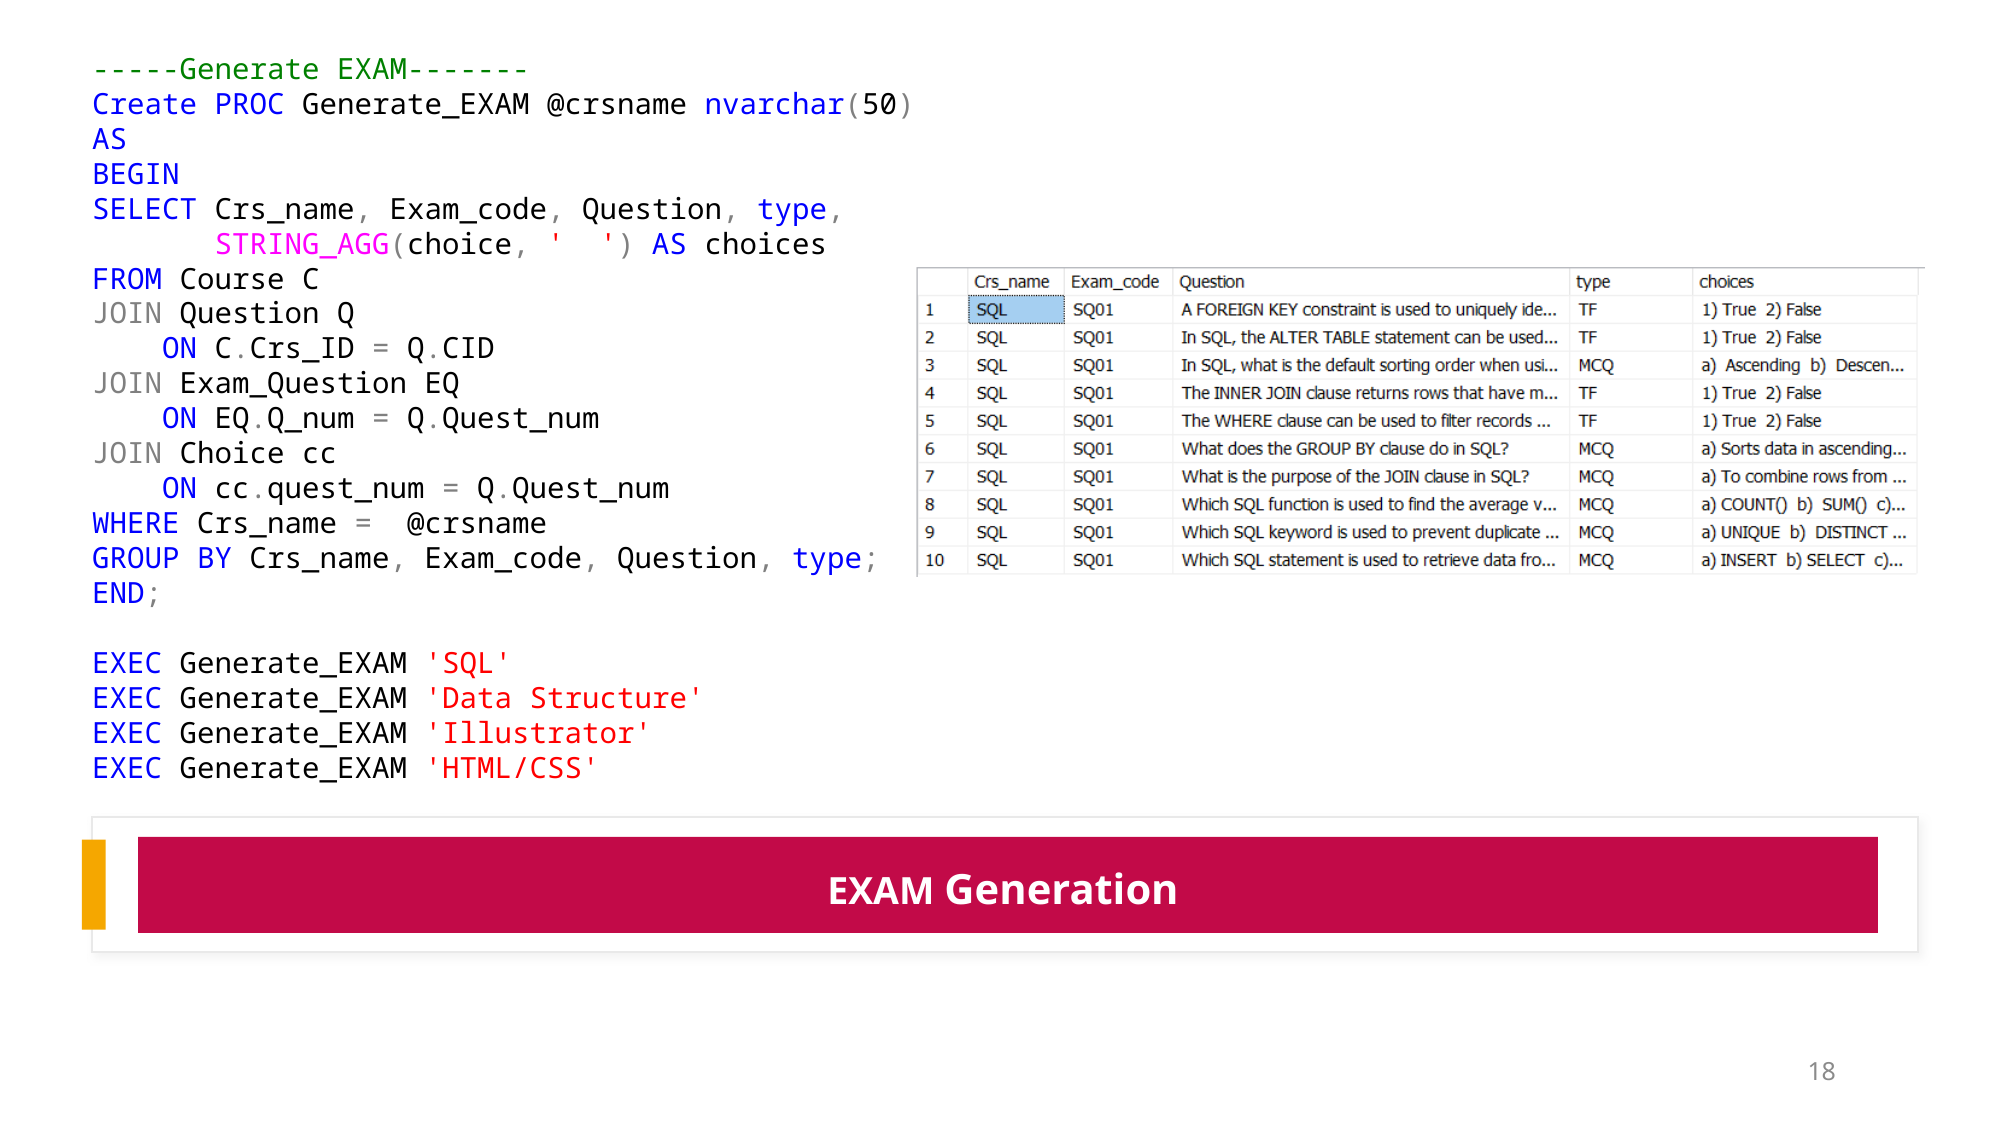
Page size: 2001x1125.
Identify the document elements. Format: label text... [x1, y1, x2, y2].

list EXAM Generation [138, 836, 1878, 933]
slide_number 18 [1401, 1042, 1851, 1103]
picture [913, 266, 1925, 577]
text_box -----Generate EXAM------- Create PROC Generate_EXAM @crsname nvarchar(50) AS BEGIN SELECT Crs_name, Exam_code, Question, type, STRING_AGG(choice, ' ') AS choices FROM Course C JOIN Question Q ON C.Crs_ID = Q.CID JOIN Exam_Question EQ ON EQ.Q_num = Q.Quest_num JOIN Choice cc ON cc.quest_num = Q.Quest_num WHERE Crs_name = @crsname GROUP BY Crs_name, Exam_code, Question, type; END; EXEC Generate_EXAM 'SQL' EXEC Generate_EXAM 'Data Structure' EXEC Generate_EXAM 'Illustrator' EXEC Generate_EXAM 'HTML/CSS' [77, 42, 1420, 792]
